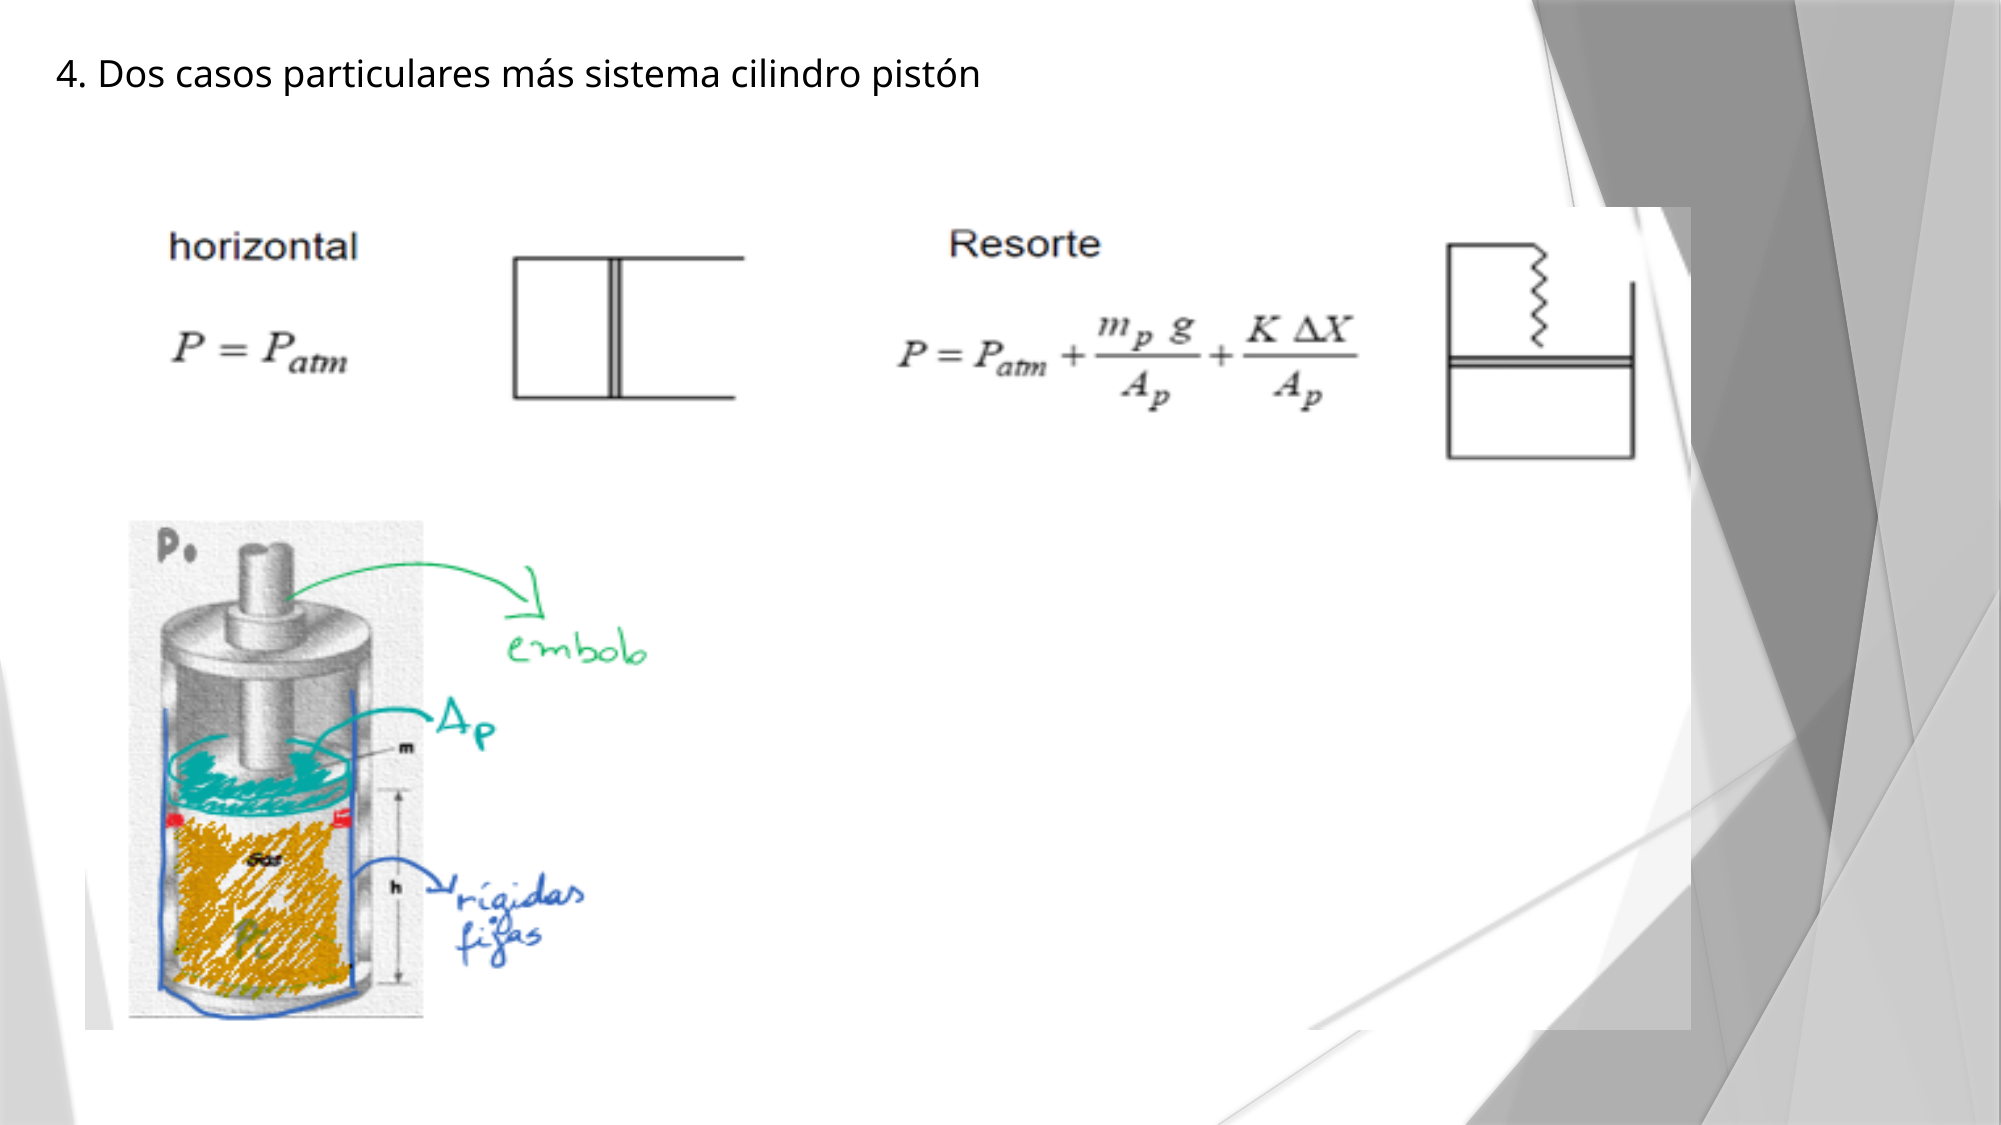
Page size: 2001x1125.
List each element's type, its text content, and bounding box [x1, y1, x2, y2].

picture [85, 206, 1691, 1030]
text_box 4. Dos casos particulares más sistema cilindro pistón [41, 42, 1155, 103]
